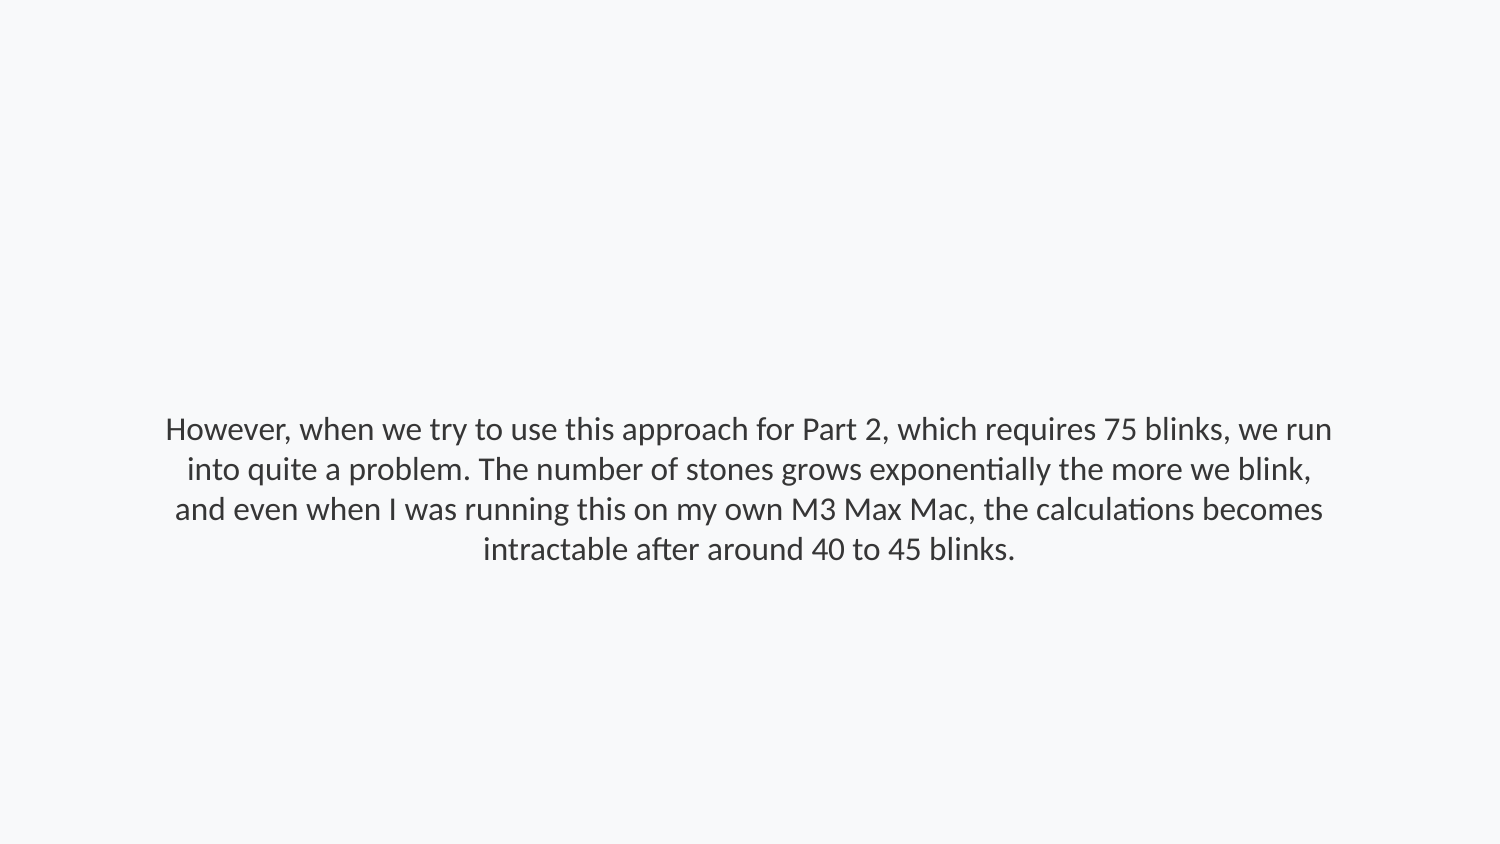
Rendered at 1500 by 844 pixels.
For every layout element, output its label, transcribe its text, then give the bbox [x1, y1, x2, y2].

text_box However, when we try to use this approach for Part 2, which requires 75 blinks, we run into quite a problem. The number of stones grows exponentially the more we blink, and even when I was running this on my own M3 Max Mac, the calculations becomes intractable after around 40 to 45 blinks. [149, 299, 1350, 675]
